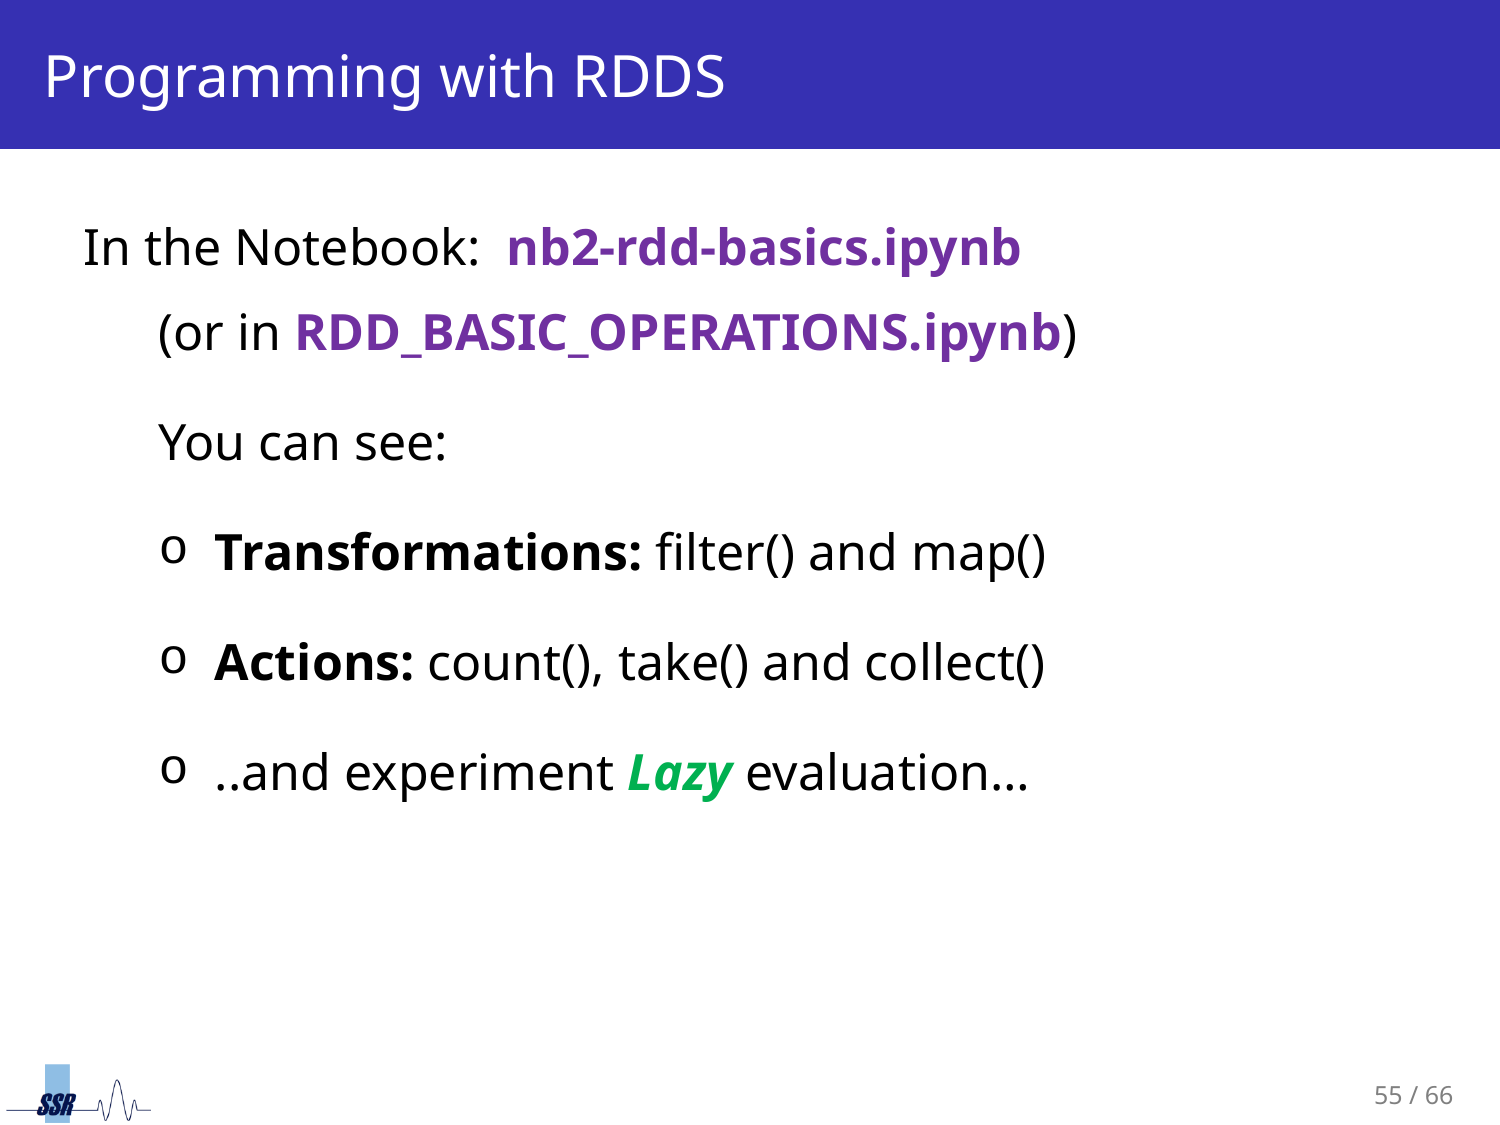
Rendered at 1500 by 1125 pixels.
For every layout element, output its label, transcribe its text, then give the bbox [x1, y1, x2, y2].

text_box In the Notebook: nb2-rdd-basics.ipynb (or in RDD_BASIC_OPERATIONS.ipynb) You can see: Transformations: filter() and map() Actions: count(), take() and collect() ..and experiment Lazy evaluation… [68, 208, 1357, 918]
picture [1, 1062, 151, 1125]
title Programming with RDDS [0, 0, 1500, 151]
